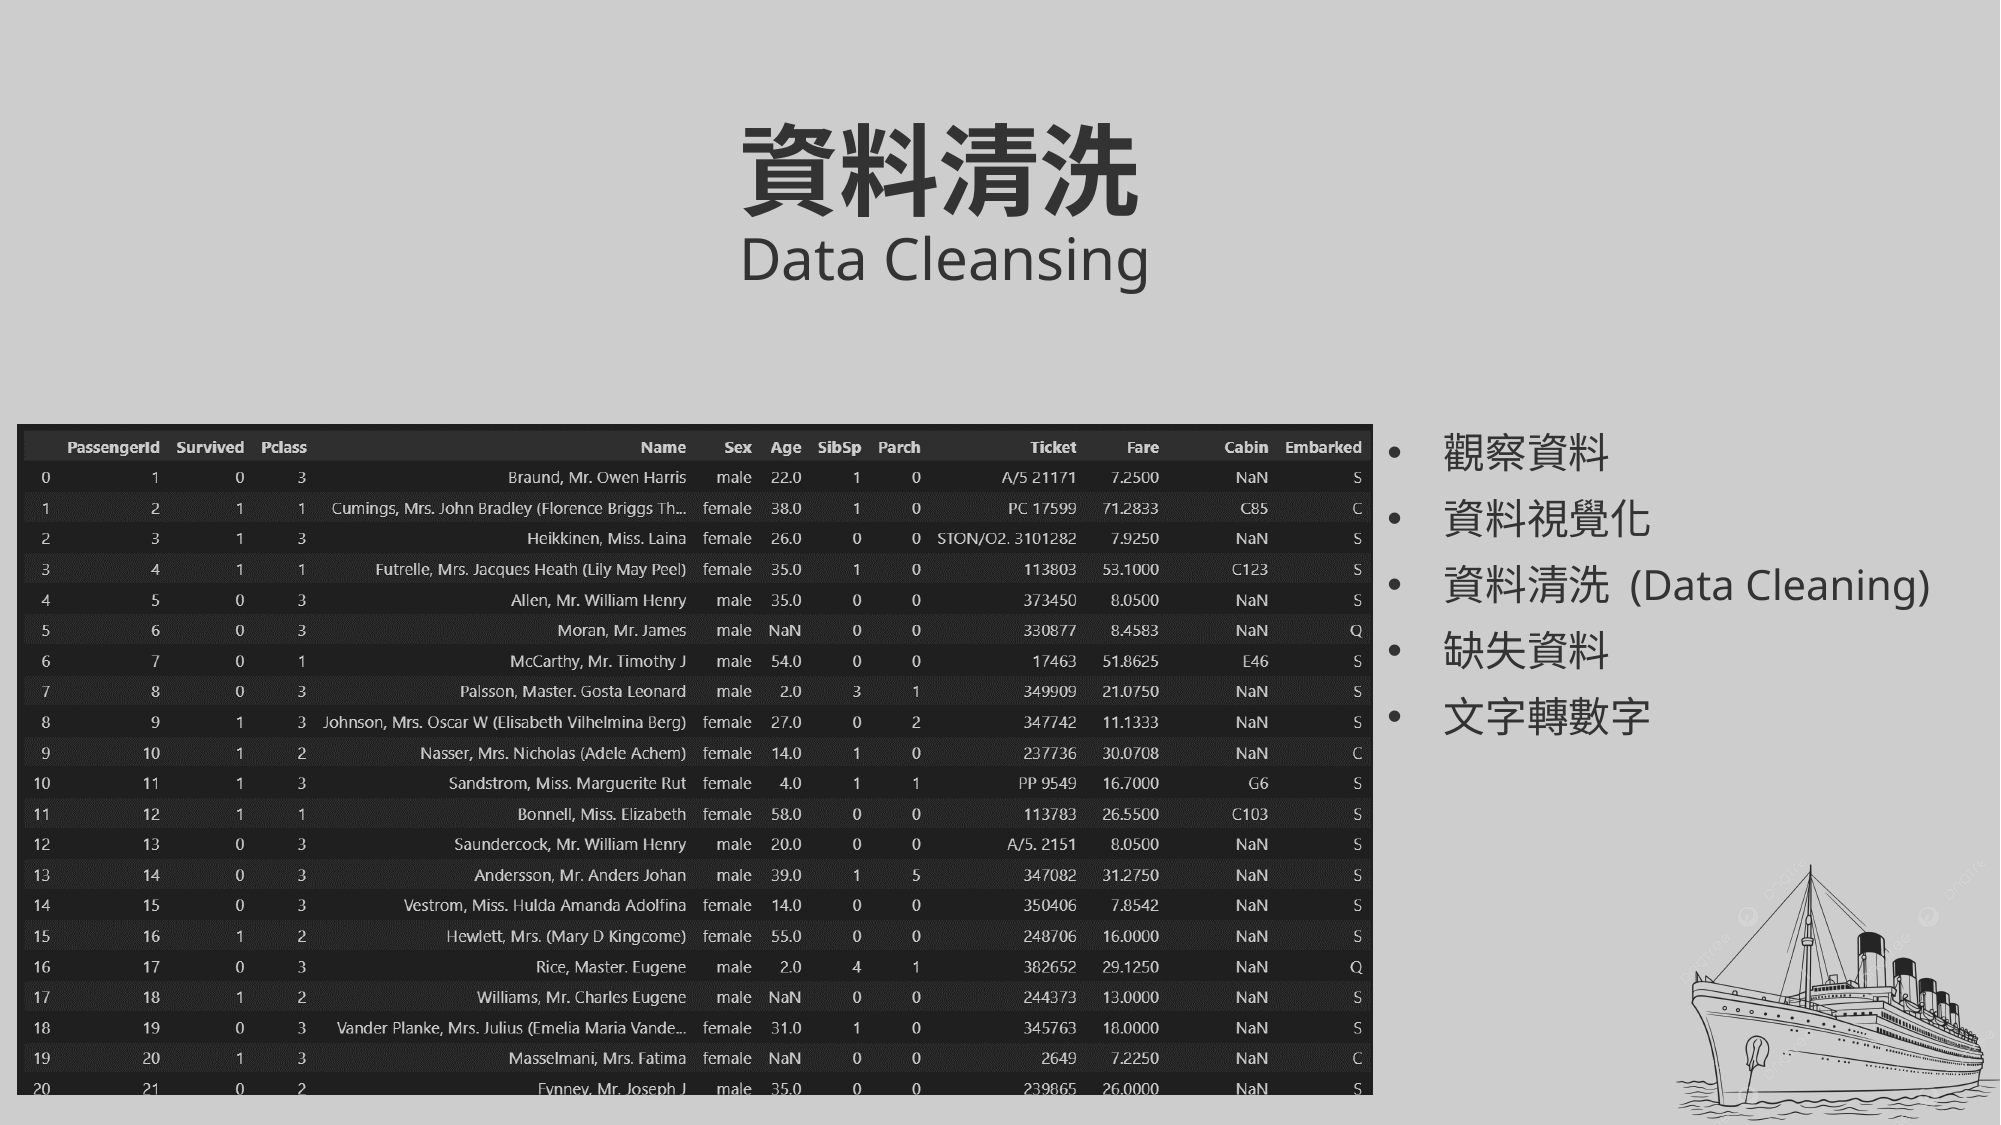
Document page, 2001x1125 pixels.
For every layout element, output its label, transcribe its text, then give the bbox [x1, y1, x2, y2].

subtitle 觀察資料 資料視覺化 資料清洗 (Data Cleaning) 缺失資料 文字轉數字 [1373, 424, 1964, 990]
picture [17, 424, 1373, 1095]
title 資料清洗 Data Cleansing [724, 179, 2000, 301]
picture [1675, 861, 2000, 1125]
